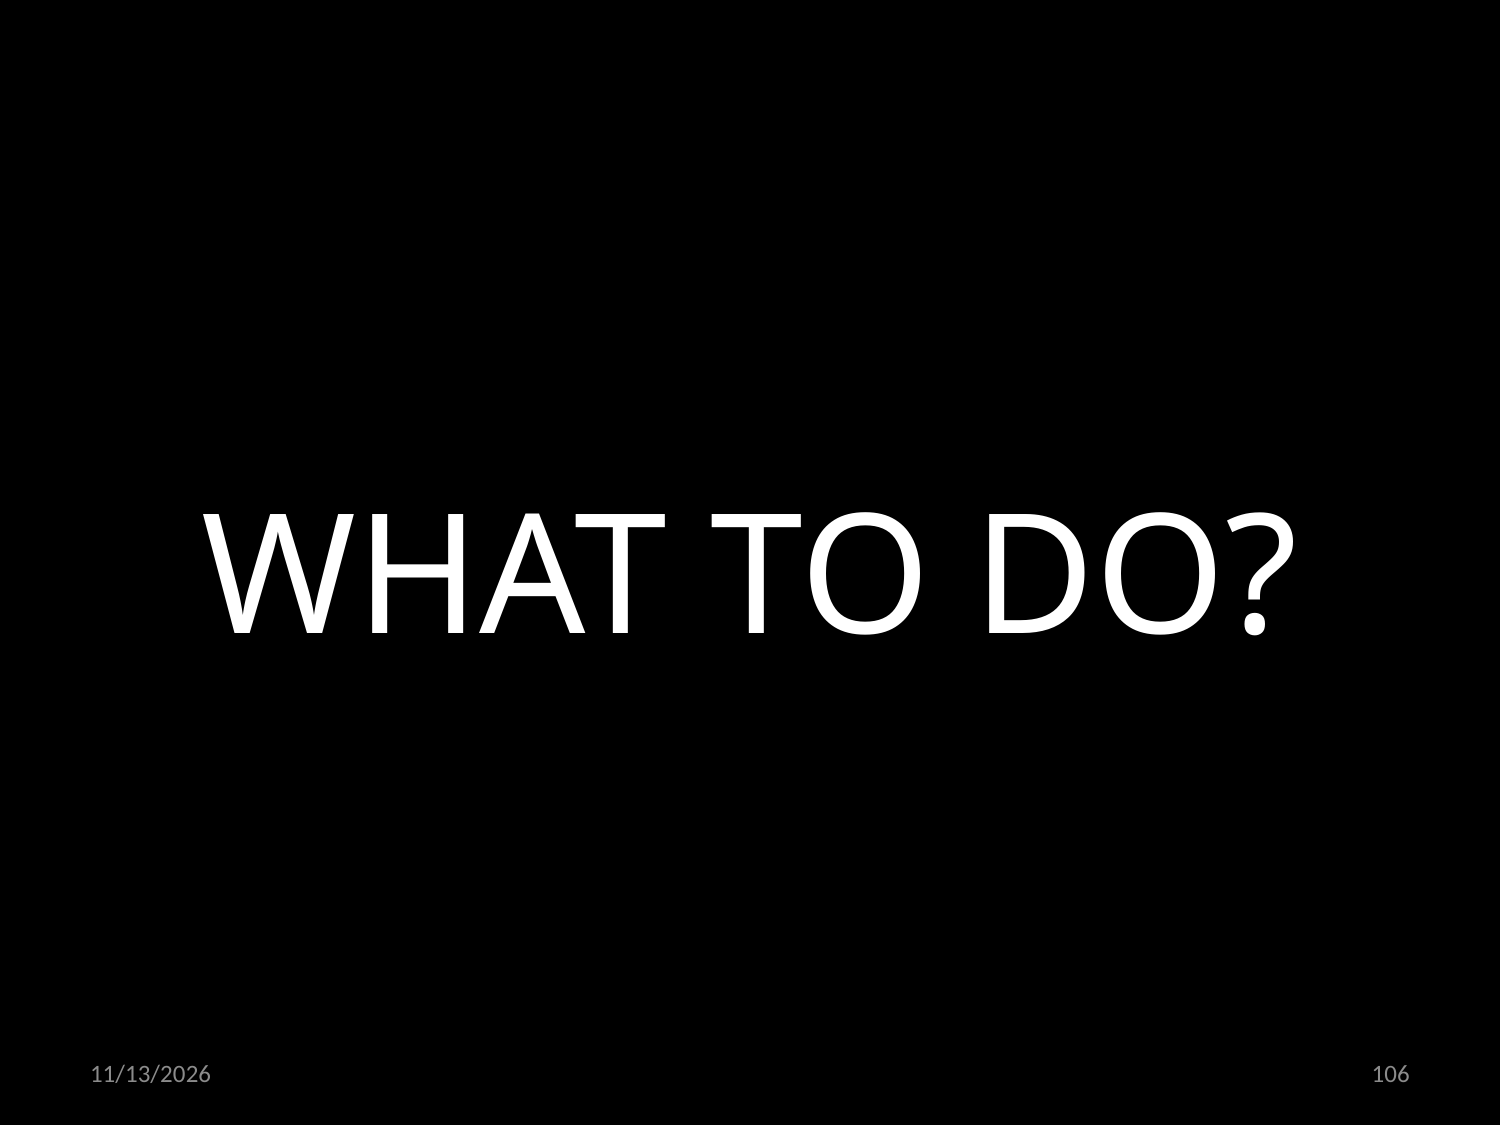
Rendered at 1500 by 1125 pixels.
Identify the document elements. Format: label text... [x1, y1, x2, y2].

text_box WHAT TO DO? [0, 459, 1500, 561]
slide_number 106 [1074, 1042, 1425, 1103]
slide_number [75, 1042, 425, 1103]
